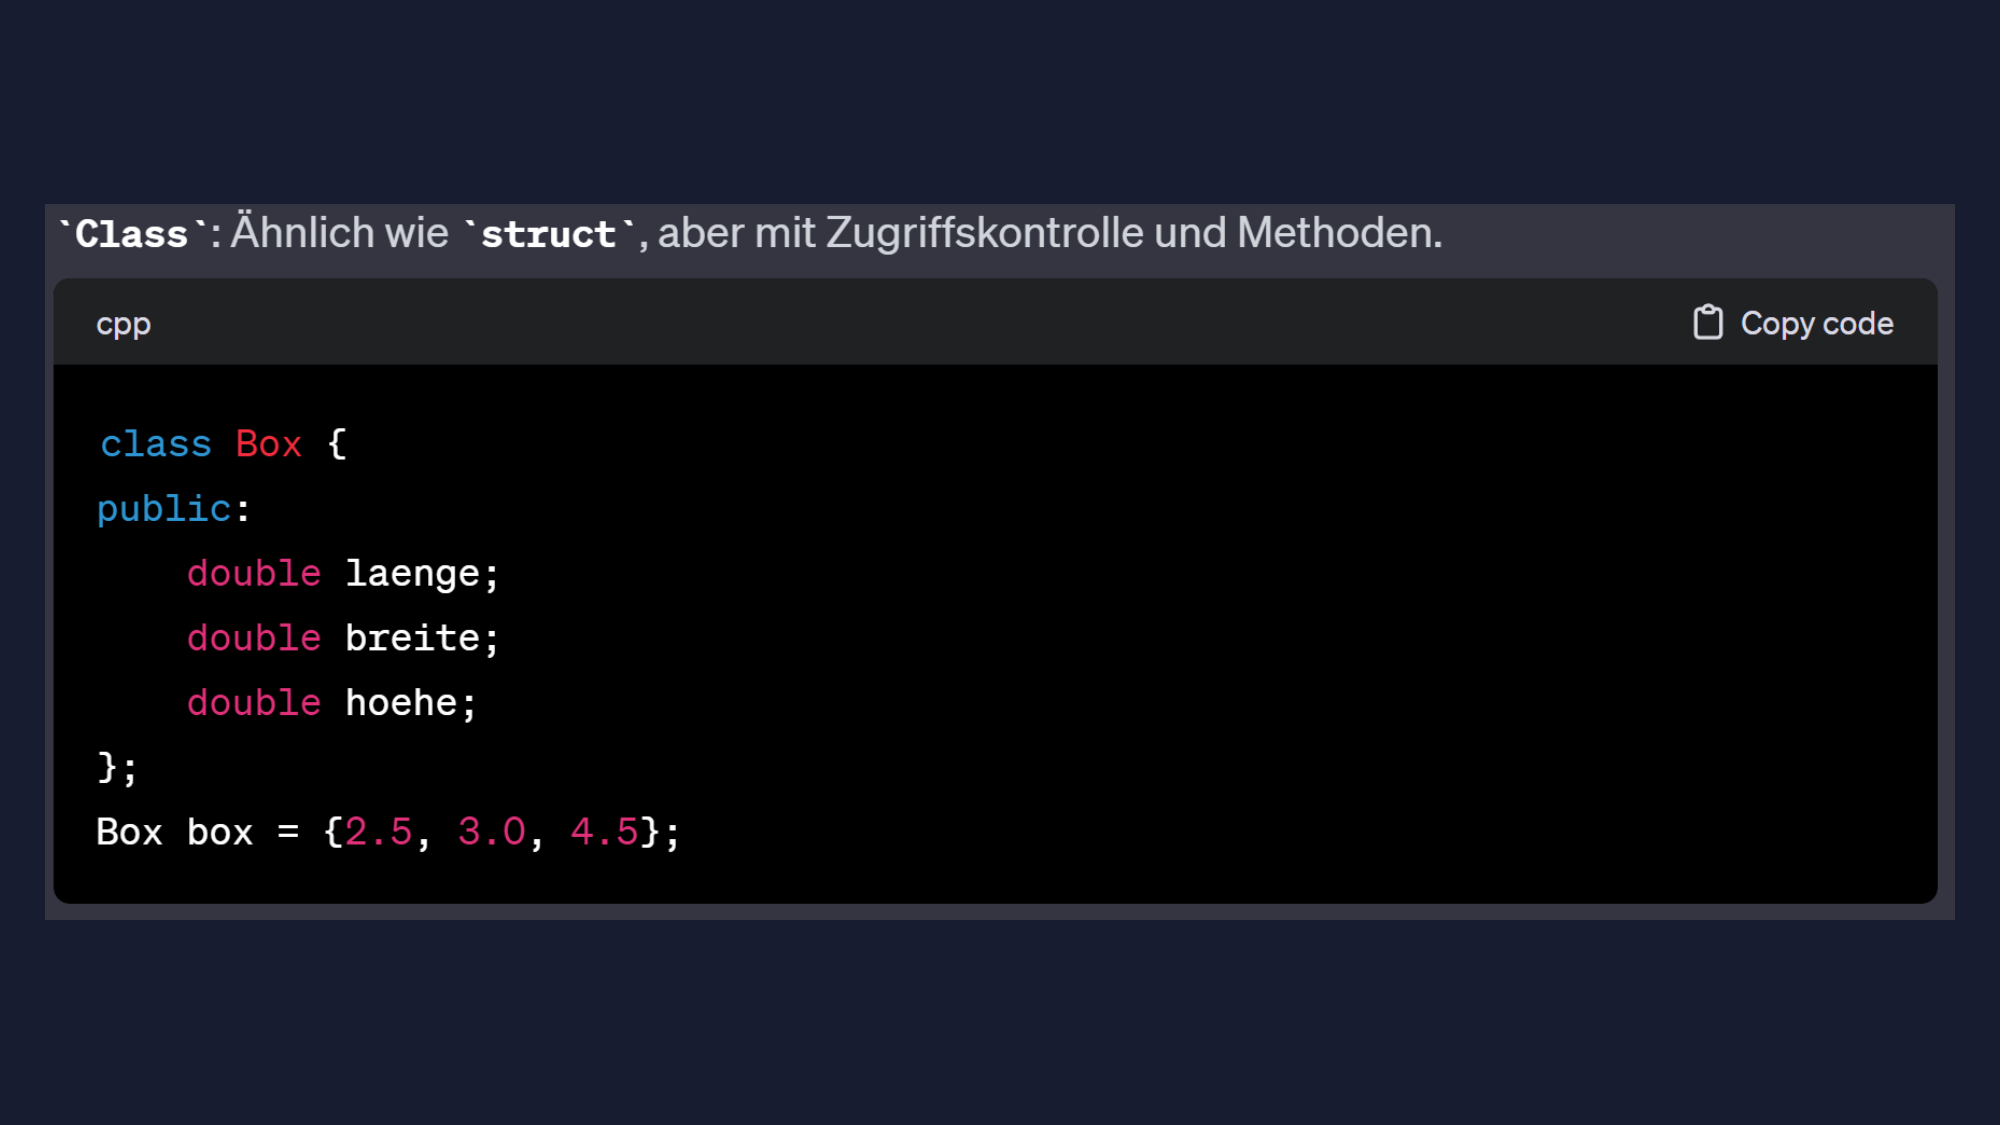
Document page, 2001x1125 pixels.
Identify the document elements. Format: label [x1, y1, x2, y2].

picture [44, 204, 1955, 920]
